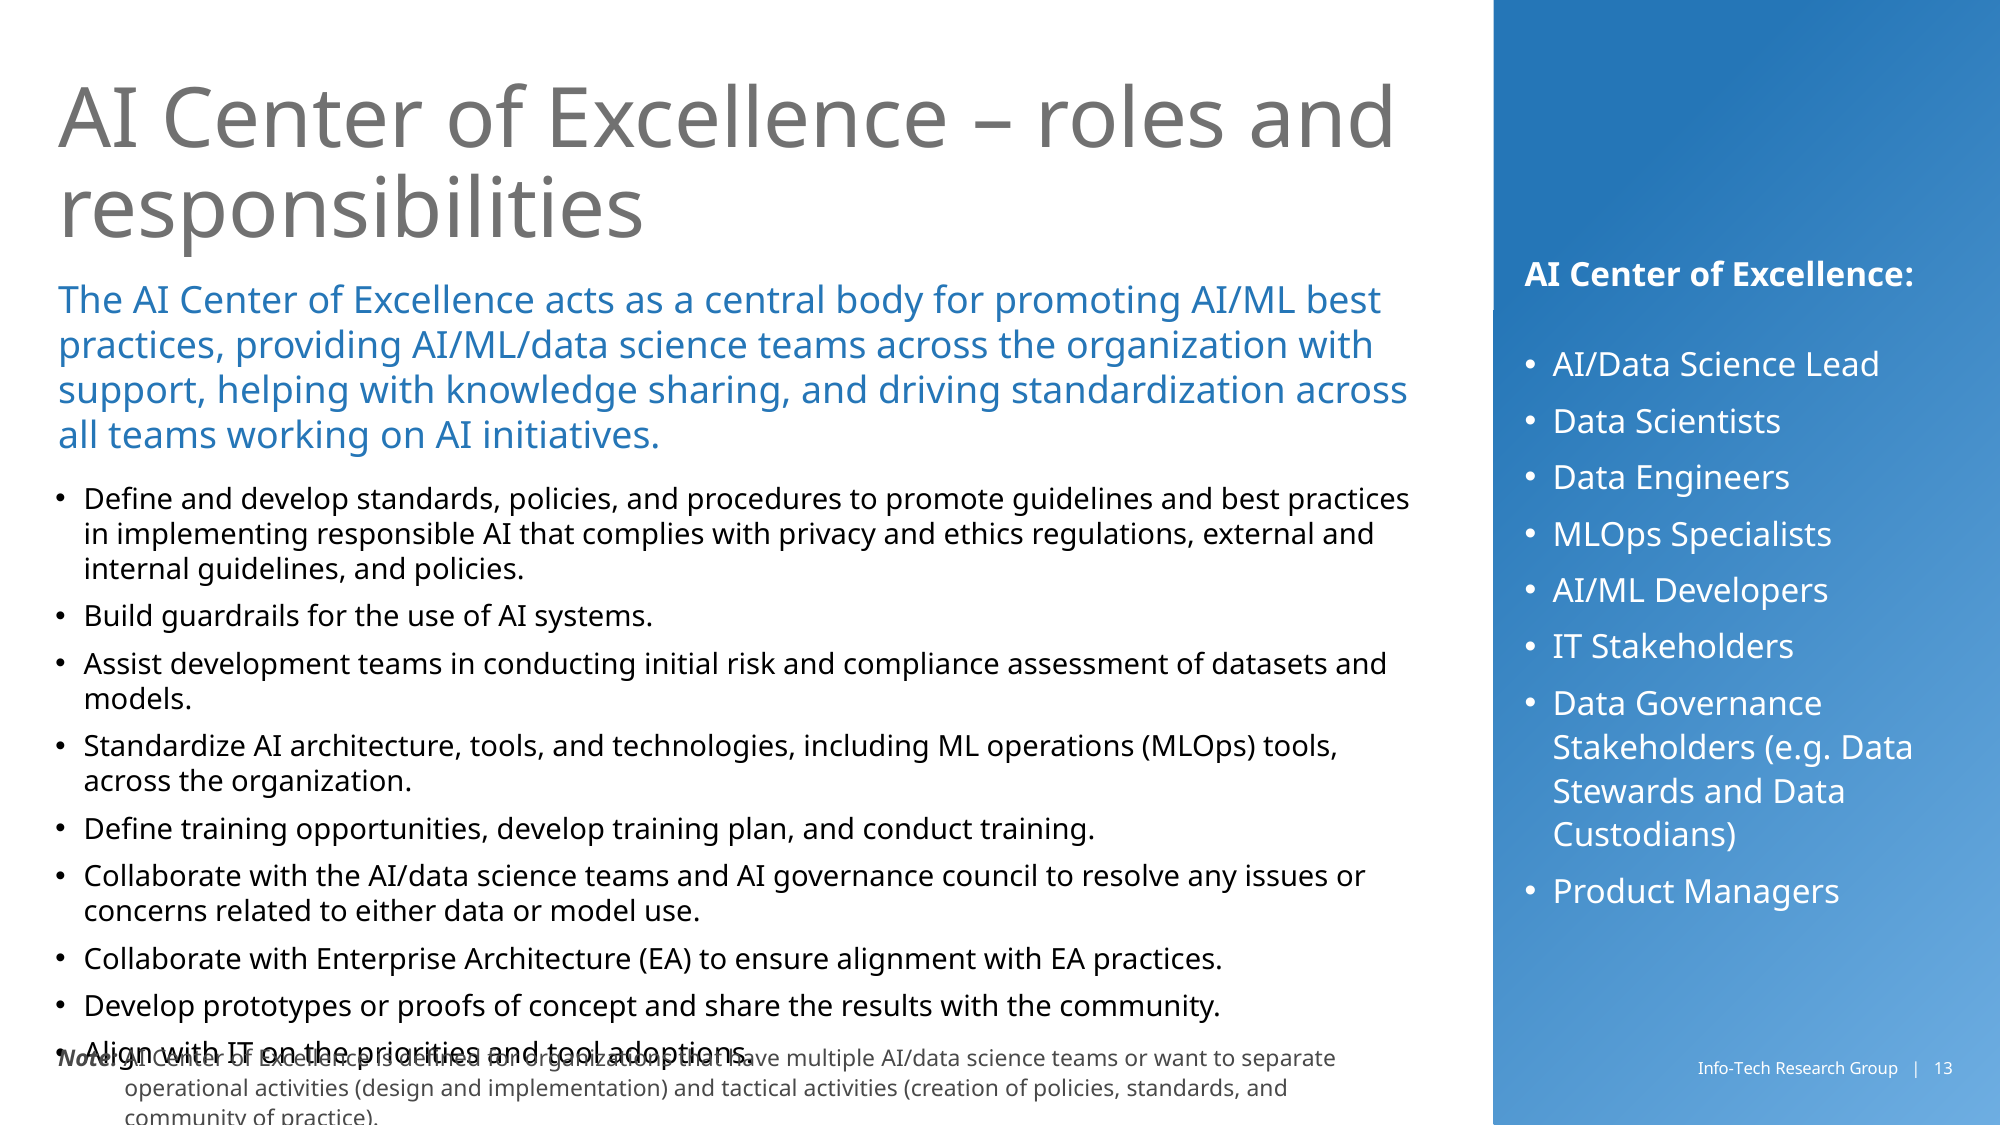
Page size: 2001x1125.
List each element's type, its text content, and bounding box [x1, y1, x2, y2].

list AI Center of Excellence: [1524, 257, 1942, 333]
list The AI Center of Excellence acts as a central body for promoting AI/ML best practices, providing AI/ML/data science teams across the organization with support, helping with knowledge sharing, and driving standardization across all teams working on AI initiatives. [58, 276, 1449, 465]
text_box Define and develop standards, policies, and procedures to promote guidelines and best practices in implementing responsible AI that complies with privacy and ethics regulations, external and internal guidelines, and policies. Build guardrails for the use of AI systems. Assist development teams in conducting initial risk and compliance assessment of datasets and models. Standardize AI architecture, tools, and technologies, including ML operations (MLOps) tools, across the organization. Define training opportunities, develop training plan, and conduct training. Collaborate with the AI/data science teams and AI governance council to resolve any issues or concerns related to either data or model use. Collaborate with Enterprise Architecture (EA) to ensure alignment with EA practices. Develop prototypes or proofs of concept and share the results with the community. Align with IT on the priorities and tool adoptions. [40, 465, 1449, 972]
text_box Note: AI Center of Excellence is defined for organizations that have multiple AI/data science teams or want to separate operational activities (design and implementation) and tactical activities (creation of policies, standards, and community of practice). [58, 1040, 1390, 1117]
title AI Center of Excellence – roles and responsibilities [58, 75, 1449, 161]
list AI/Data Science Lead Data Scientists Data Engineers MLOps Specialists AI/ML Developers IT Stakeholders Data Governance Stakeholders (e.g. Data Stewards and Data Custodians) Product Managers [1524, 339, 1942, 1031]
